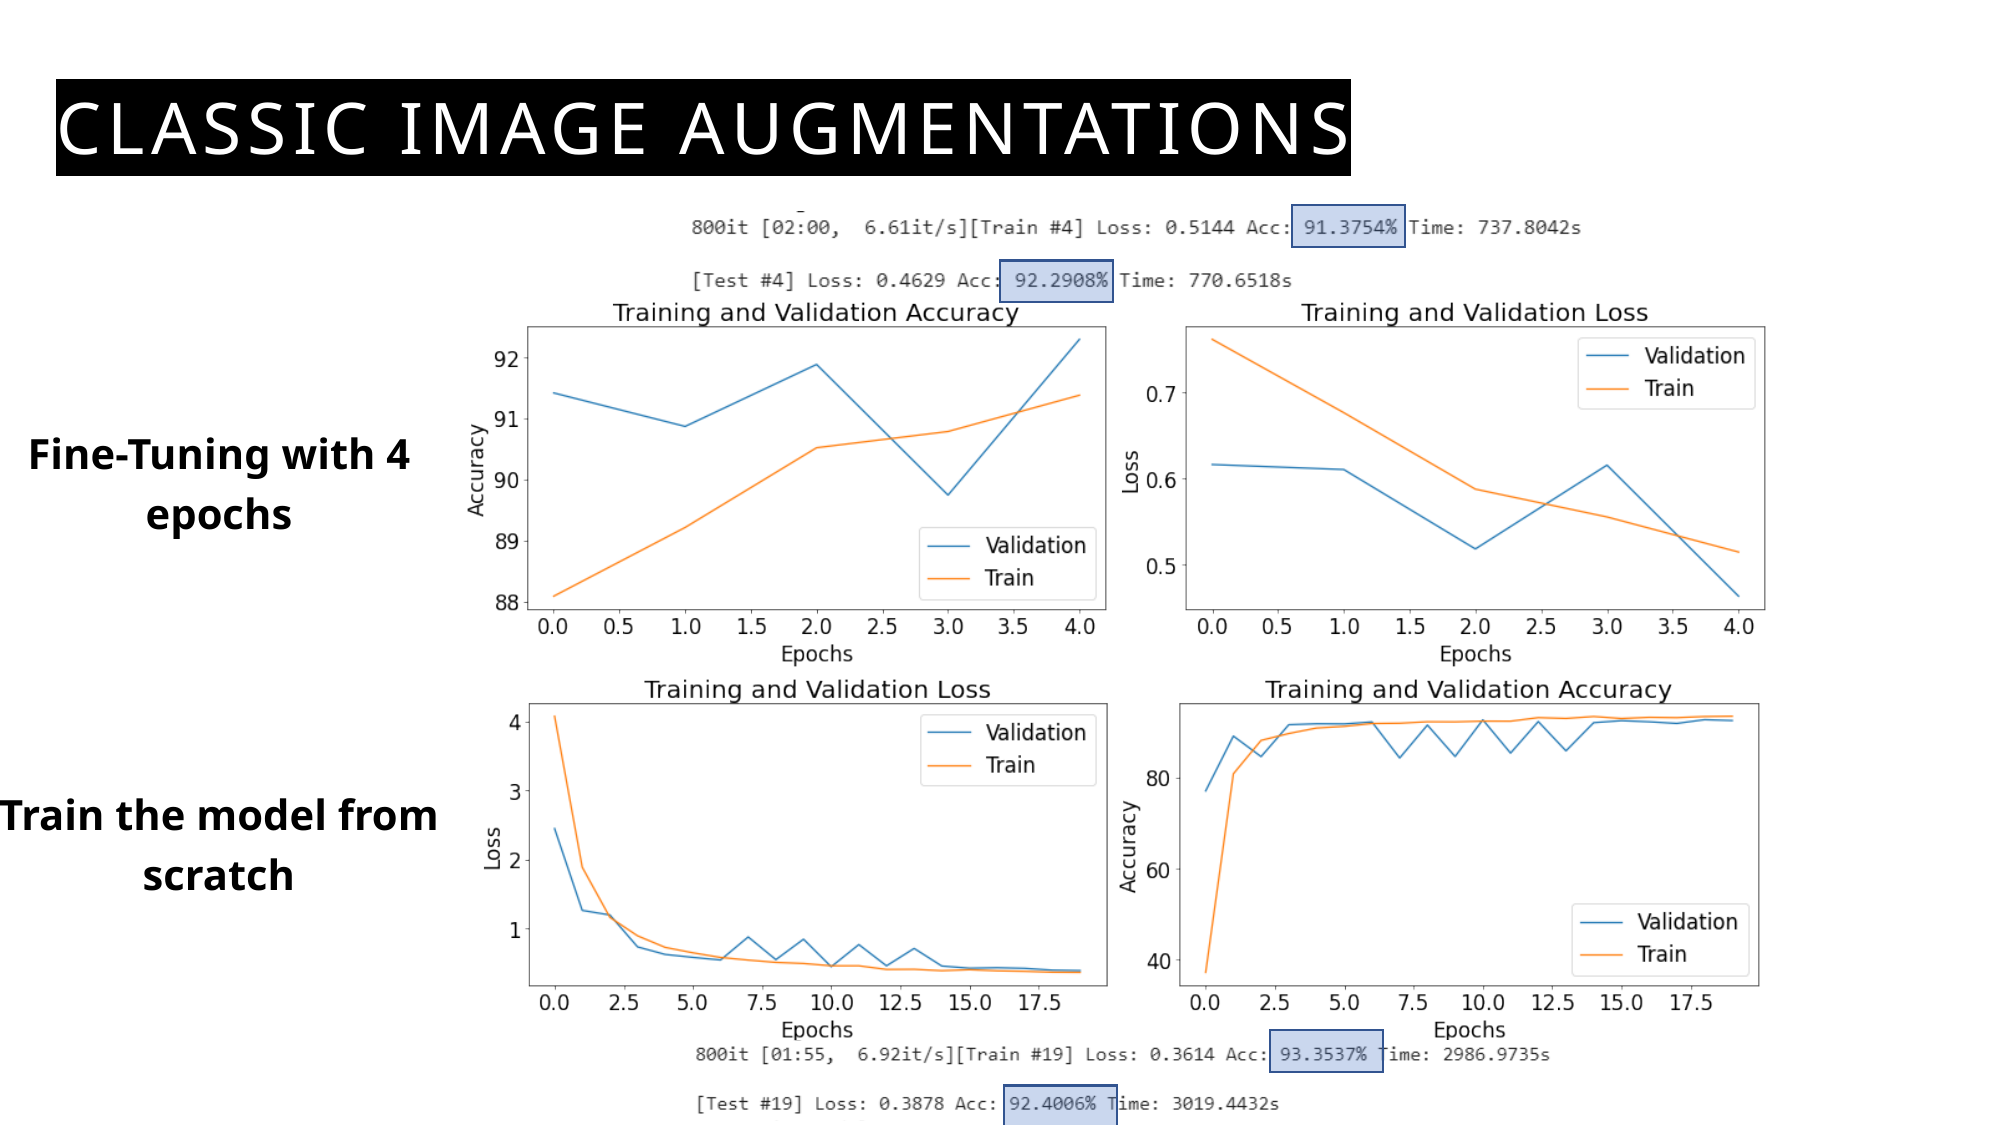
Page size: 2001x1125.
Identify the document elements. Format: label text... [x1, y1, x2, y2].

title Classic Image augmentations [41, 53, 1369, 177]
picture [460, 211, 1772, 1121]
text_box Train the model from scratch [0, 770, 474, 919]
text_box [1291, 204, 1406, 211]
text_box Fine-Tuning with 4 epochs [0, 410, 460, 558]
text_box [1003, 1121, 1118, 1125]
